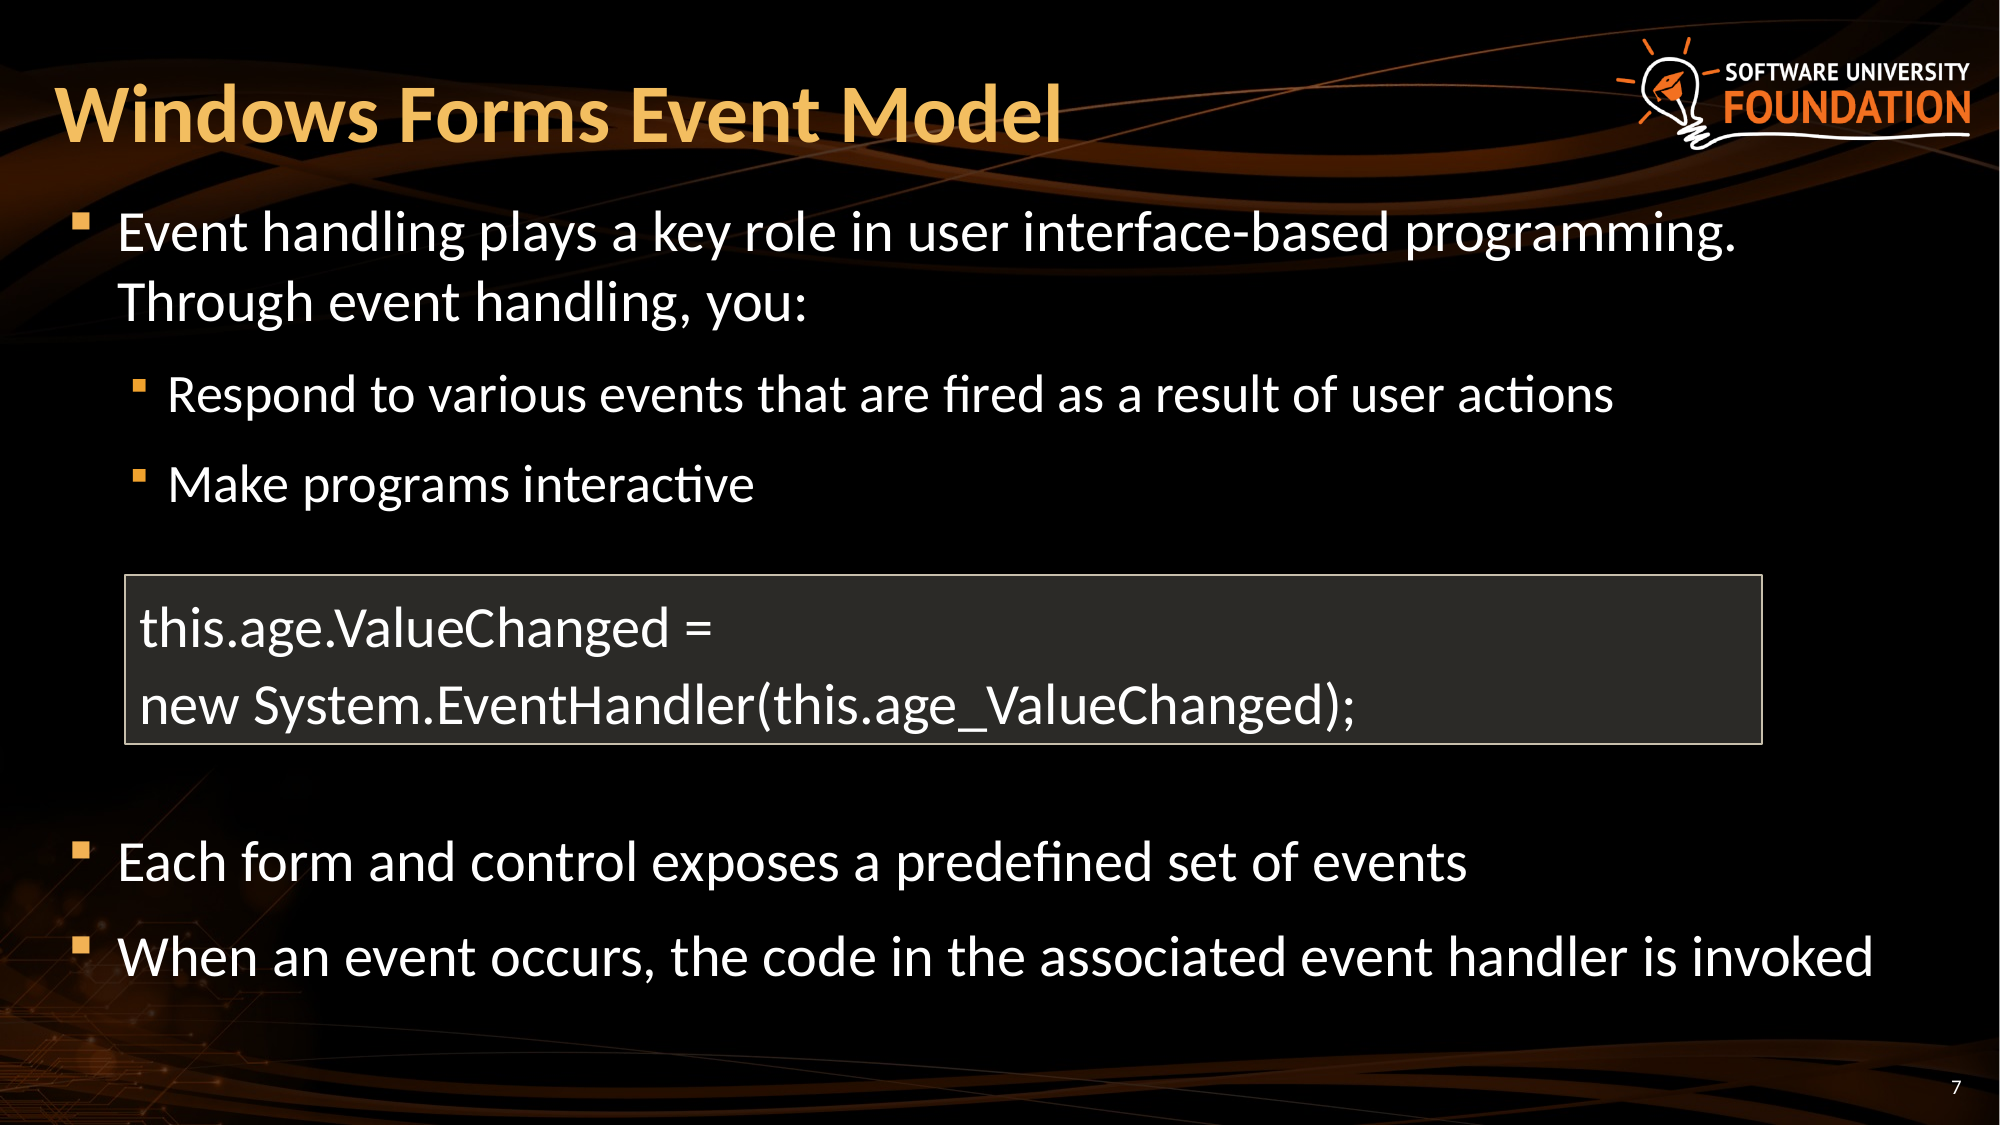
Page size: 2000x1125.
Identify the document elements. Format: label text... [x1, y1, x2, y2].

picture [0, 0, 2000, 1125]
slide_number 7 [1897, 1070, 1968, 1103]
text_box Windows Forms Event Model [37, 24, 1609, 208]
list Event handling plays a key role in user interface-based programming. Through event handling, you: Respond to various events that are fired as a result of user actions Make programs interactive Each form and control exposes a predefined set of events When an event occurs, the code in the associated event handler is invoked [49, 187, 1938, 1100]
text_box this.age.ValueChanged = new System.EventHandler(this.age_ValueChanged); [124, 574, 1763, 744]
